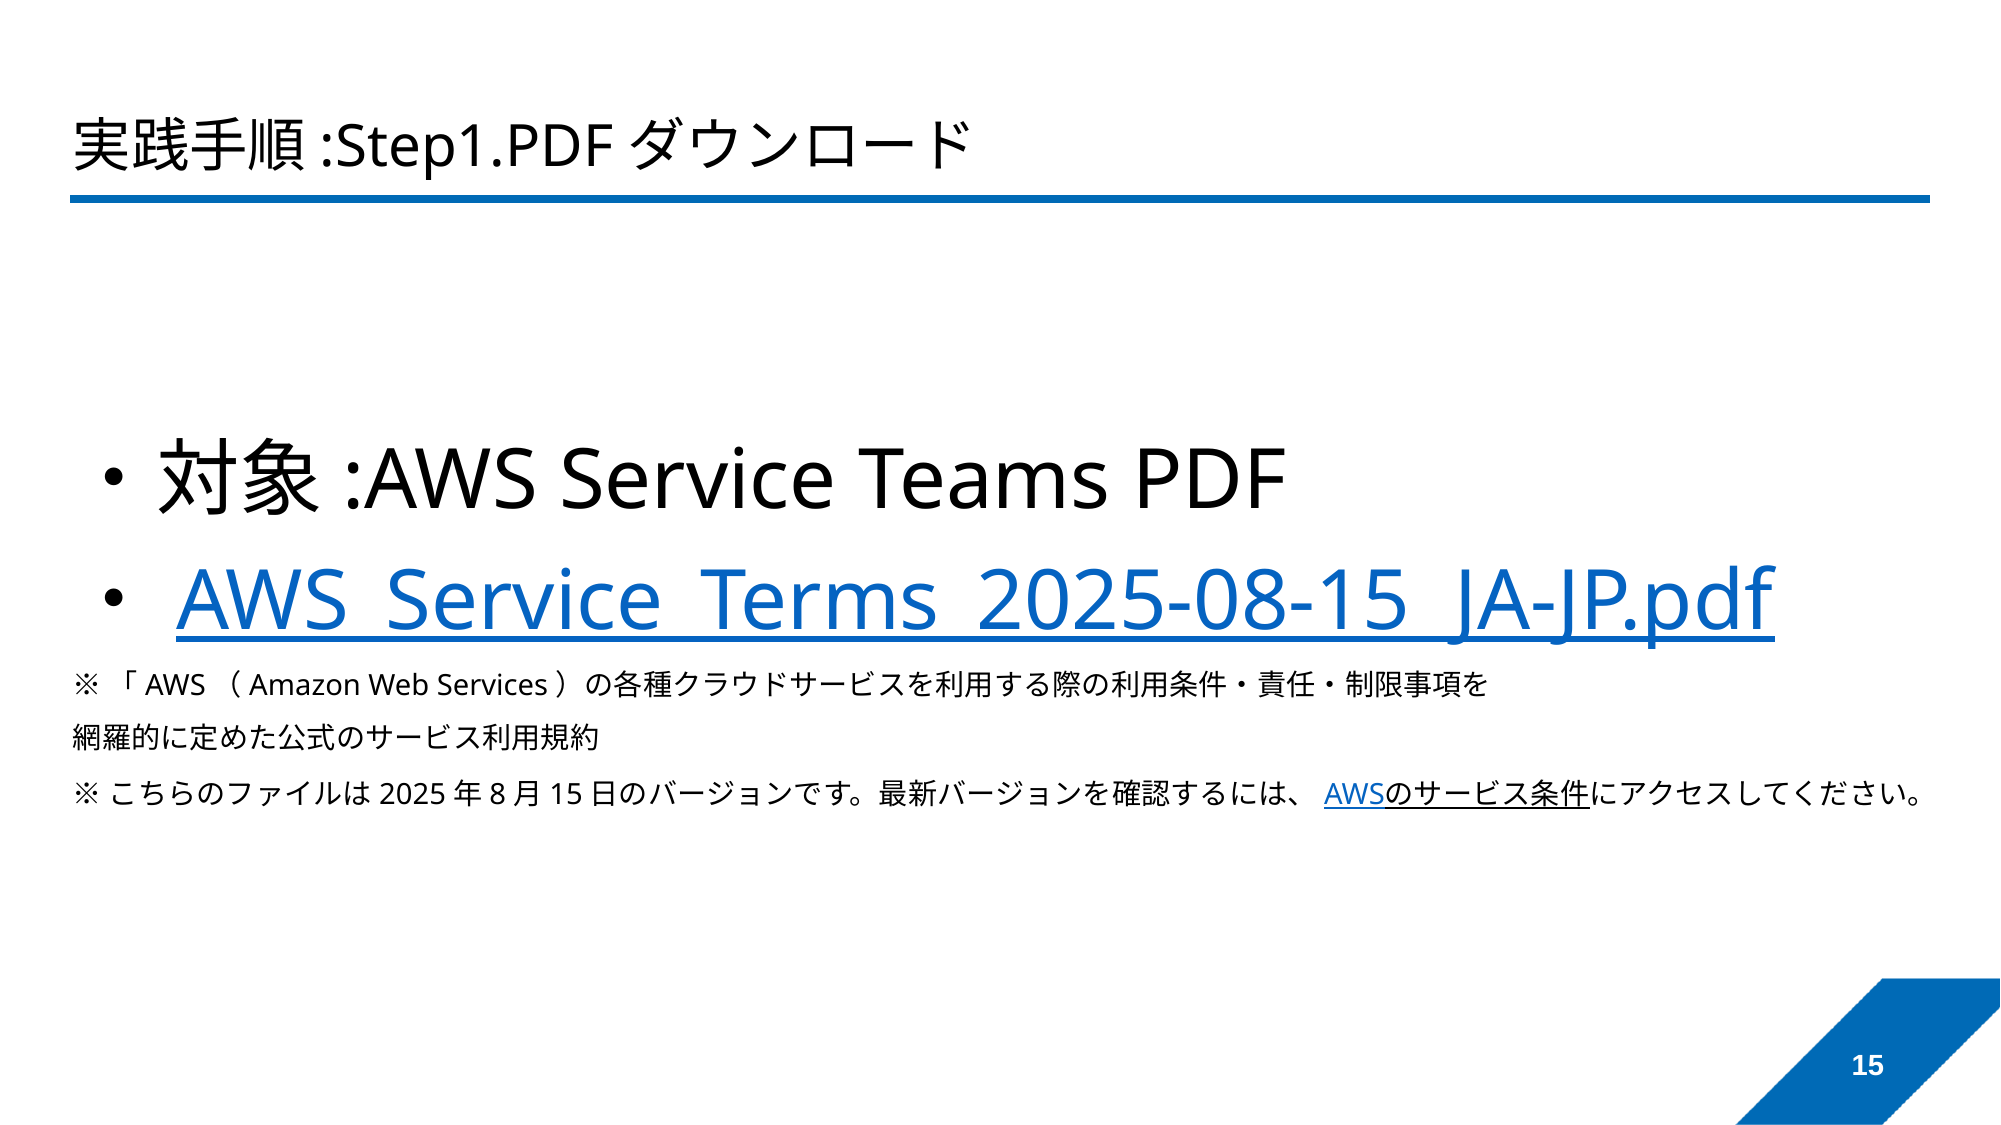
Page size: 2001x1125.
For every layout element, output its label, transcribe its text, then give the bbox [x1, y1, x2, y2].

picture [1735, 978, 2000, 1125]
title 実践手順:Step1.PDFダウンロード [72, 106, 1928, 189]
list ・対象:AWS Service Teams PDF ・AWS_Service_Terms_2025-08-15_JA-JP.pdf ※「AWS（Amazon Web Services）の各種クラウドサービスを利用する際の利用条件・責任・制限事項を 網羅的に定めた公式のサービス利用規約 ※こちらのファイルは2025年8月15日のバージョンです。最新バージョンを確認するには、AWSのサービス条件にアクセスしてください。 [72, 271, 1928, 1114]
